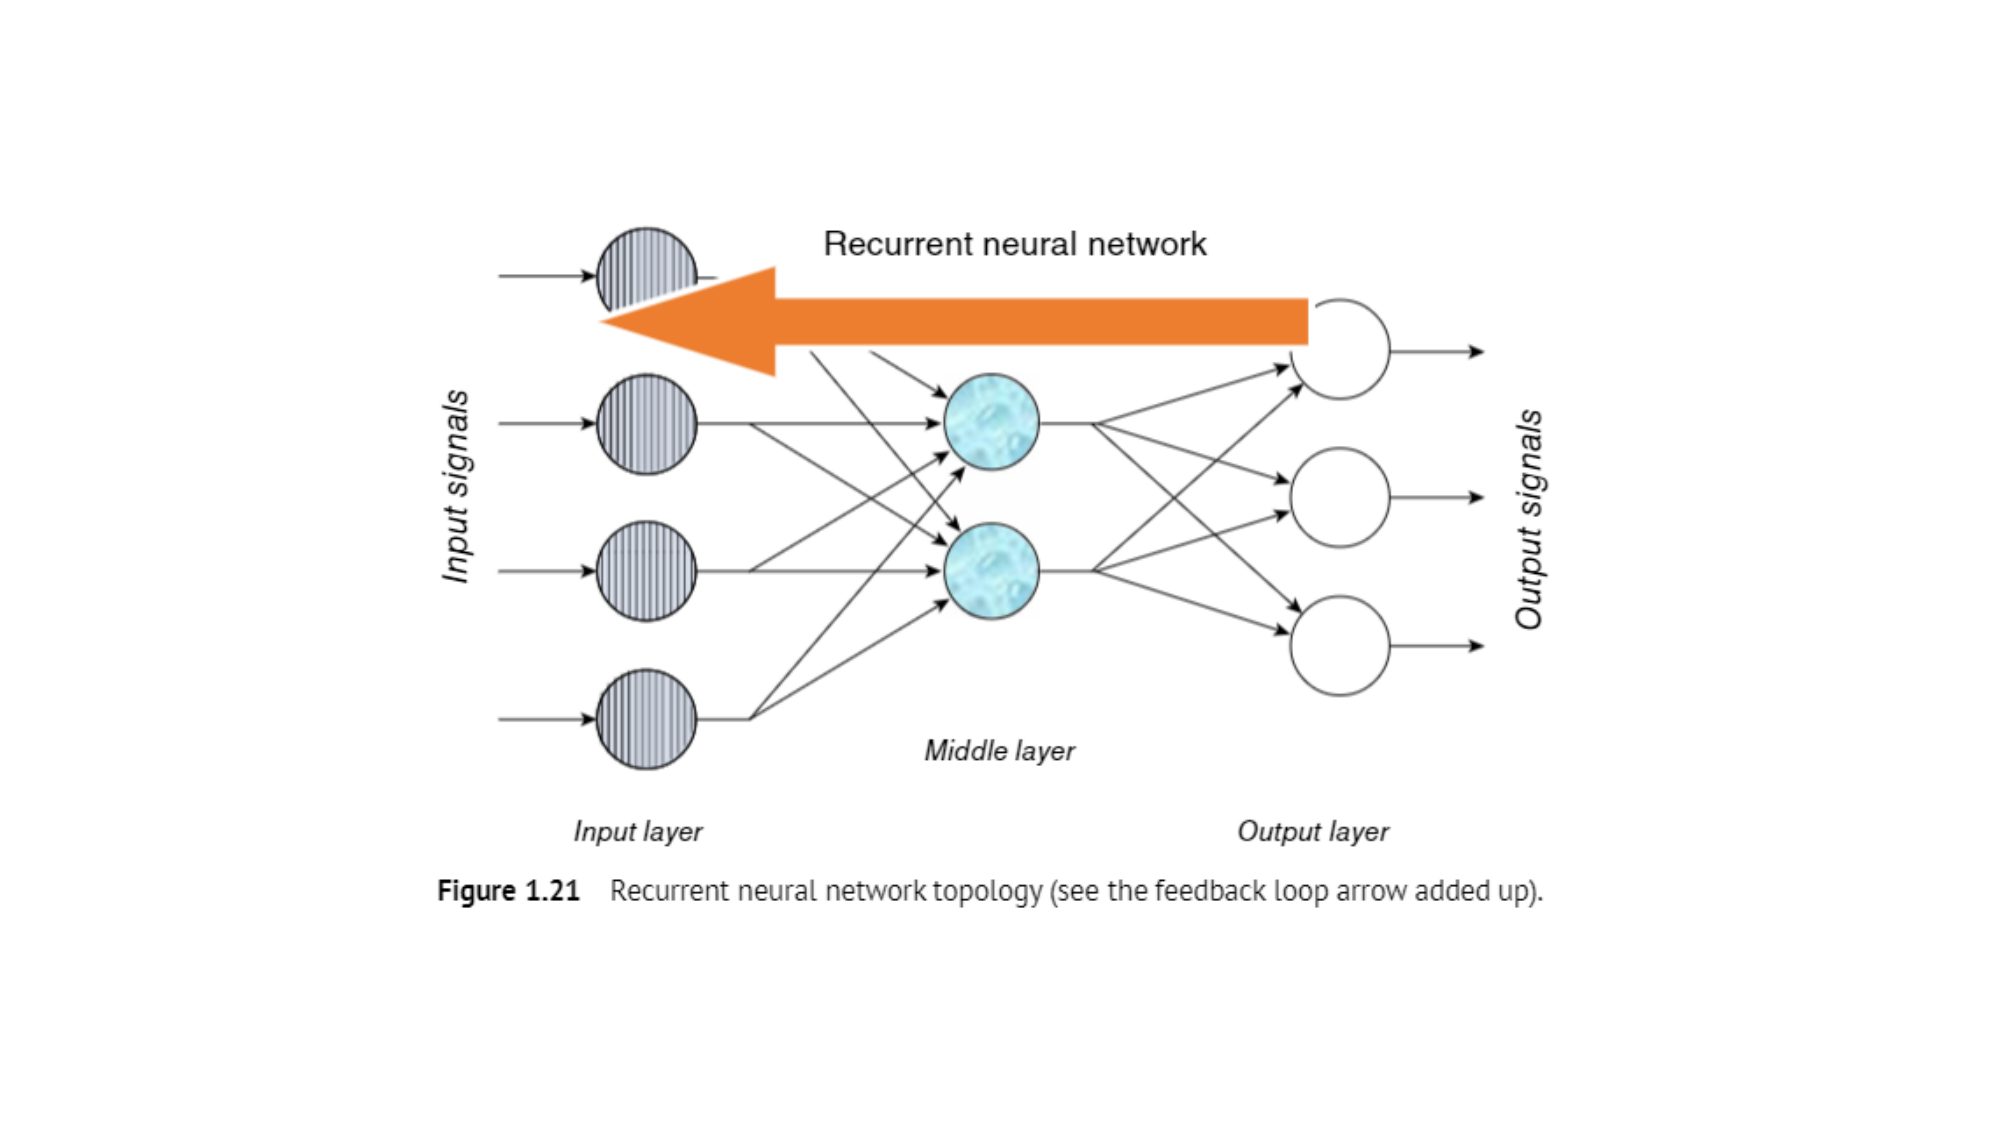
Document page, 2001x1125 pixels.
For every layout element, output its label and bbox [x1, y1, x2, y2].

picture [414, 203, 1586, 922]
